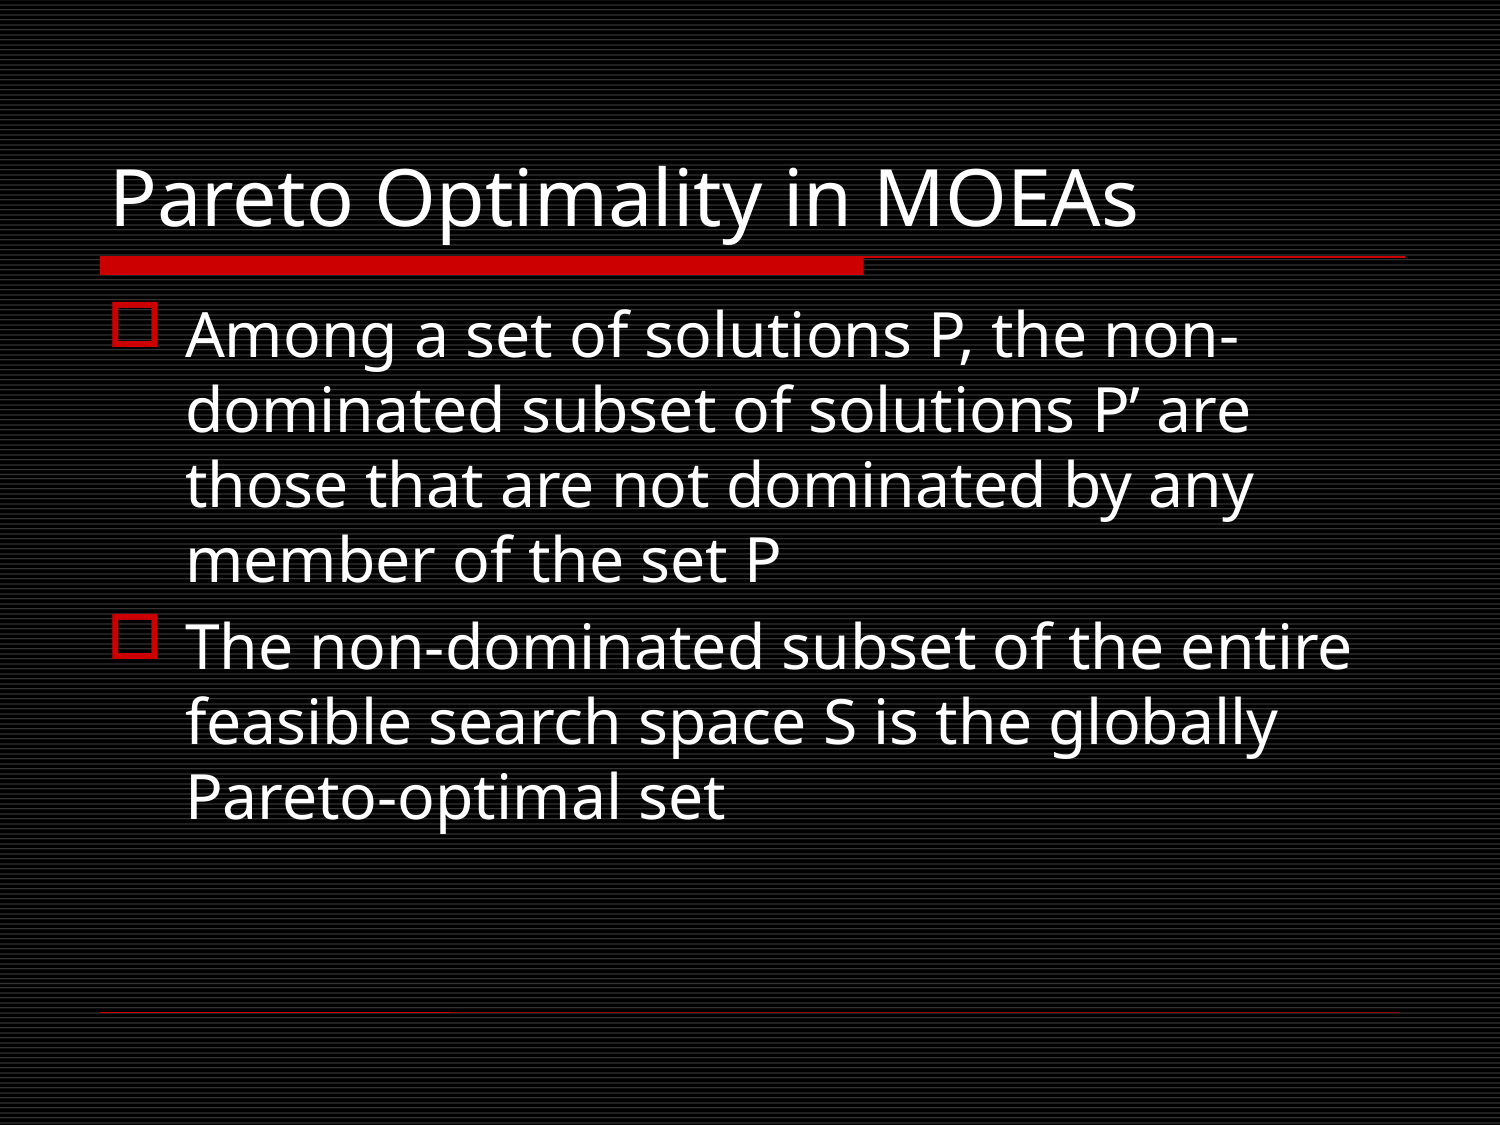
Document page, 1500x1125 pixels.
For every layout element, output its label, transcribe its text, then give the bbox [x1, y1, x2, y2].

title Pareto Optimality in MOEAs [94, 50, 1407, 250]
picture [0, 0, 1500, 1125]
list Among a set of solutions P, the non-dominated subset of solutions P’ are those that are not dominated by any member of the set P The non-dominated subset of the entire feasible search space S is the globally Pareto-optimal set [92, 287, 1406, 988]
